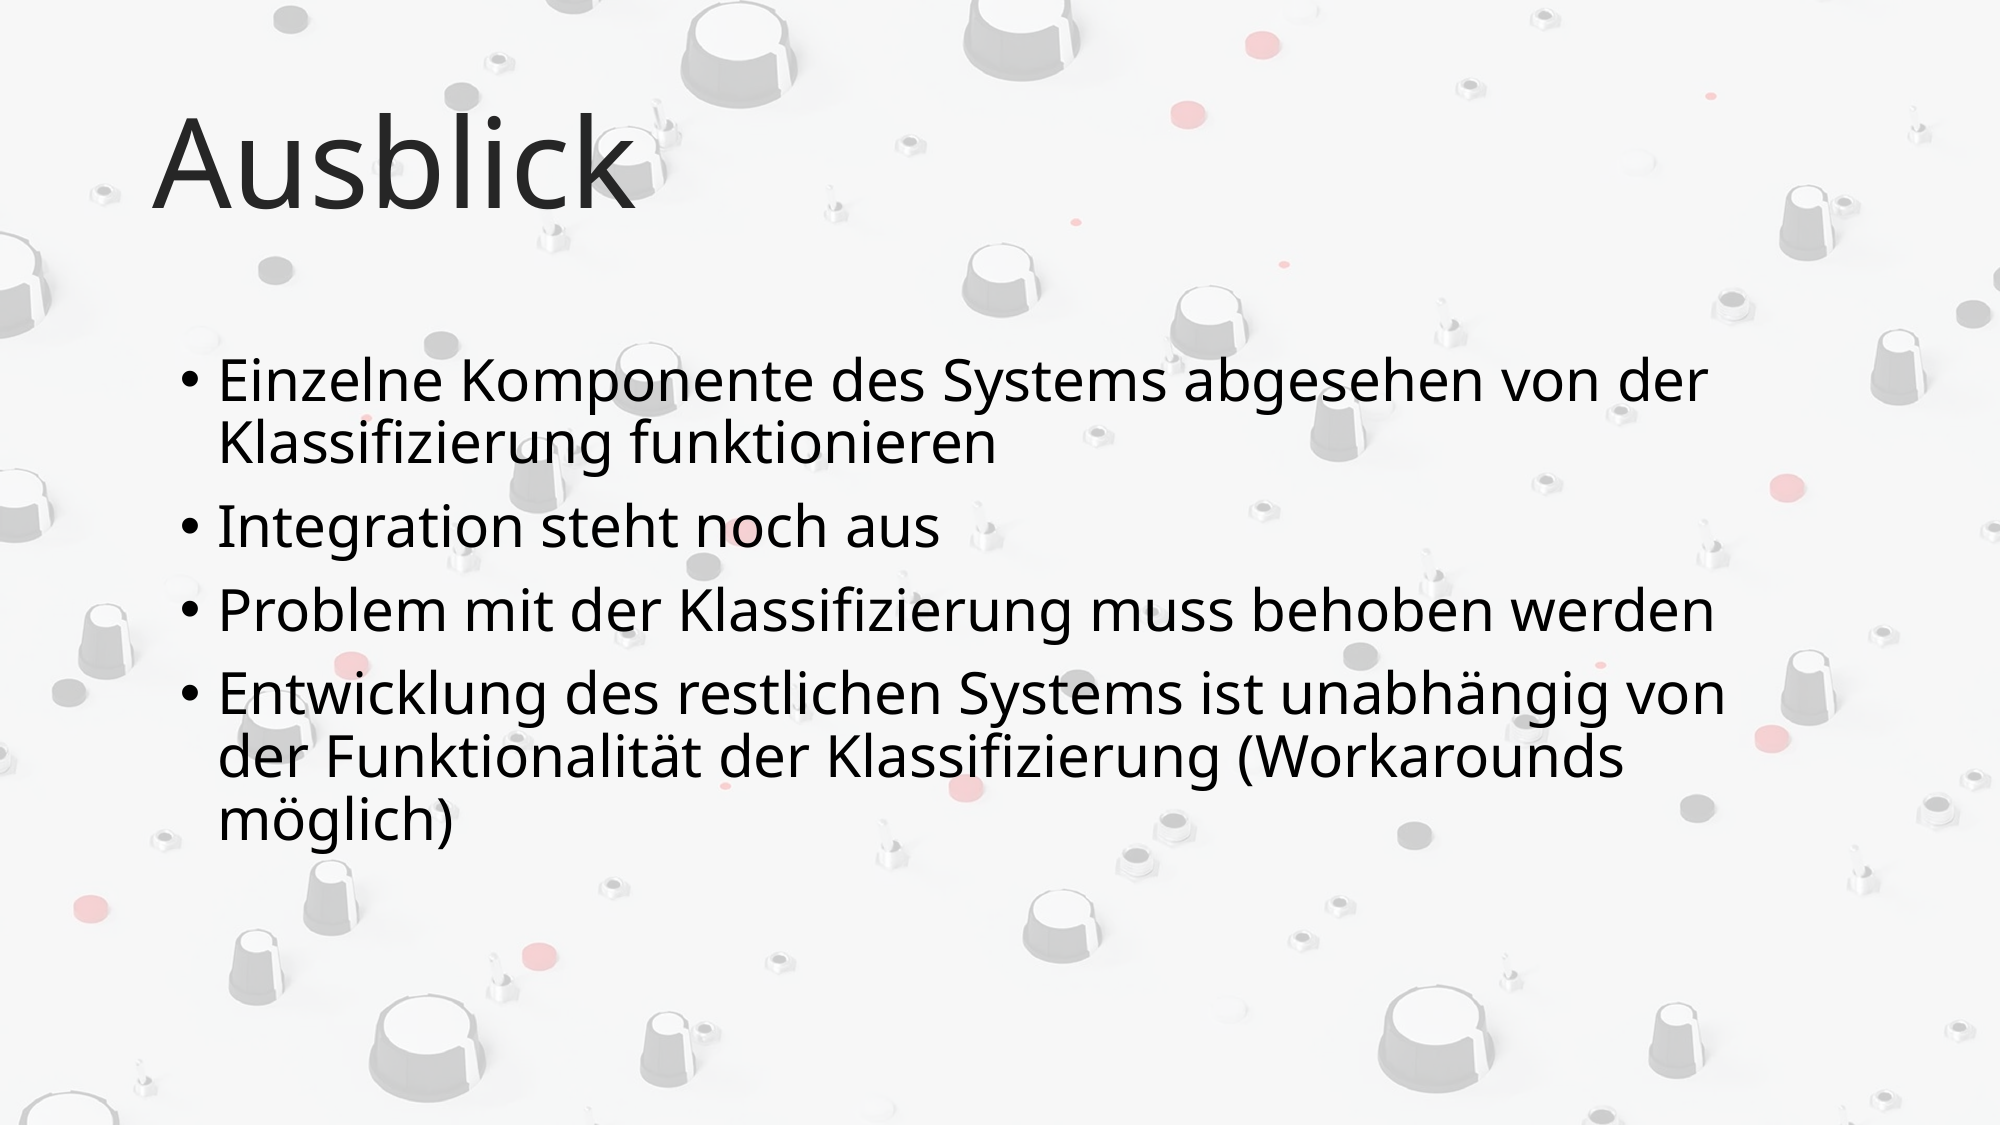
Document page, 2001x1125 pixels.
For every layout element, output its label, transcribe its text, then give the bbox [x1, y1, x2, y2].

list Einzelne Komponente des Systems abgesehen von der Klassifizierung funktionieren Integration steht noch aus Problem mit der Klassifizierung muss behoben werden Entwicklung des restlichen Systems ist unabhängig von der Funktionalität der Klassifizierung (Workarounds möglich) [164, 343, 1757, 959]
title Ausblick [137, 59, 1863, 278]
